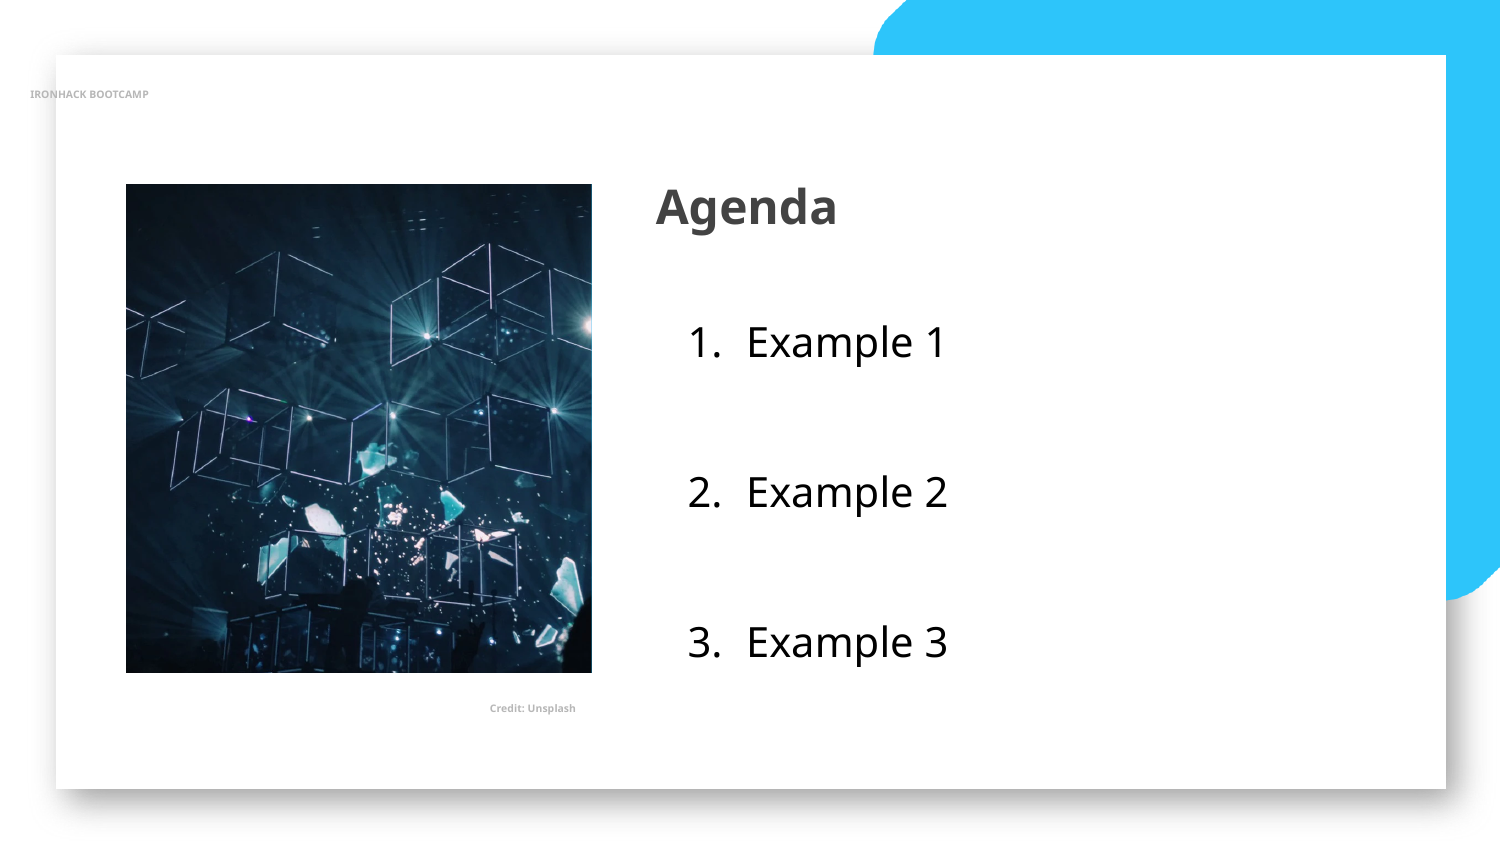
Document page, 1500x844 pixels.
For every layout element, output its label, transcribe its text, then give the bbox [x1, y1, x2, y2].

picture [0, 0, 1500, 844]
text_box IRONHACK BOOTCAMP [15, 71, 354, 108]
text_box Example 1 Example 2 Example 3 [655, 275, 1368, 656]
text_box Credit: Unsplash [253, 685, 592, 722]
text_box Agenda [640, 161, 1301, 279]
